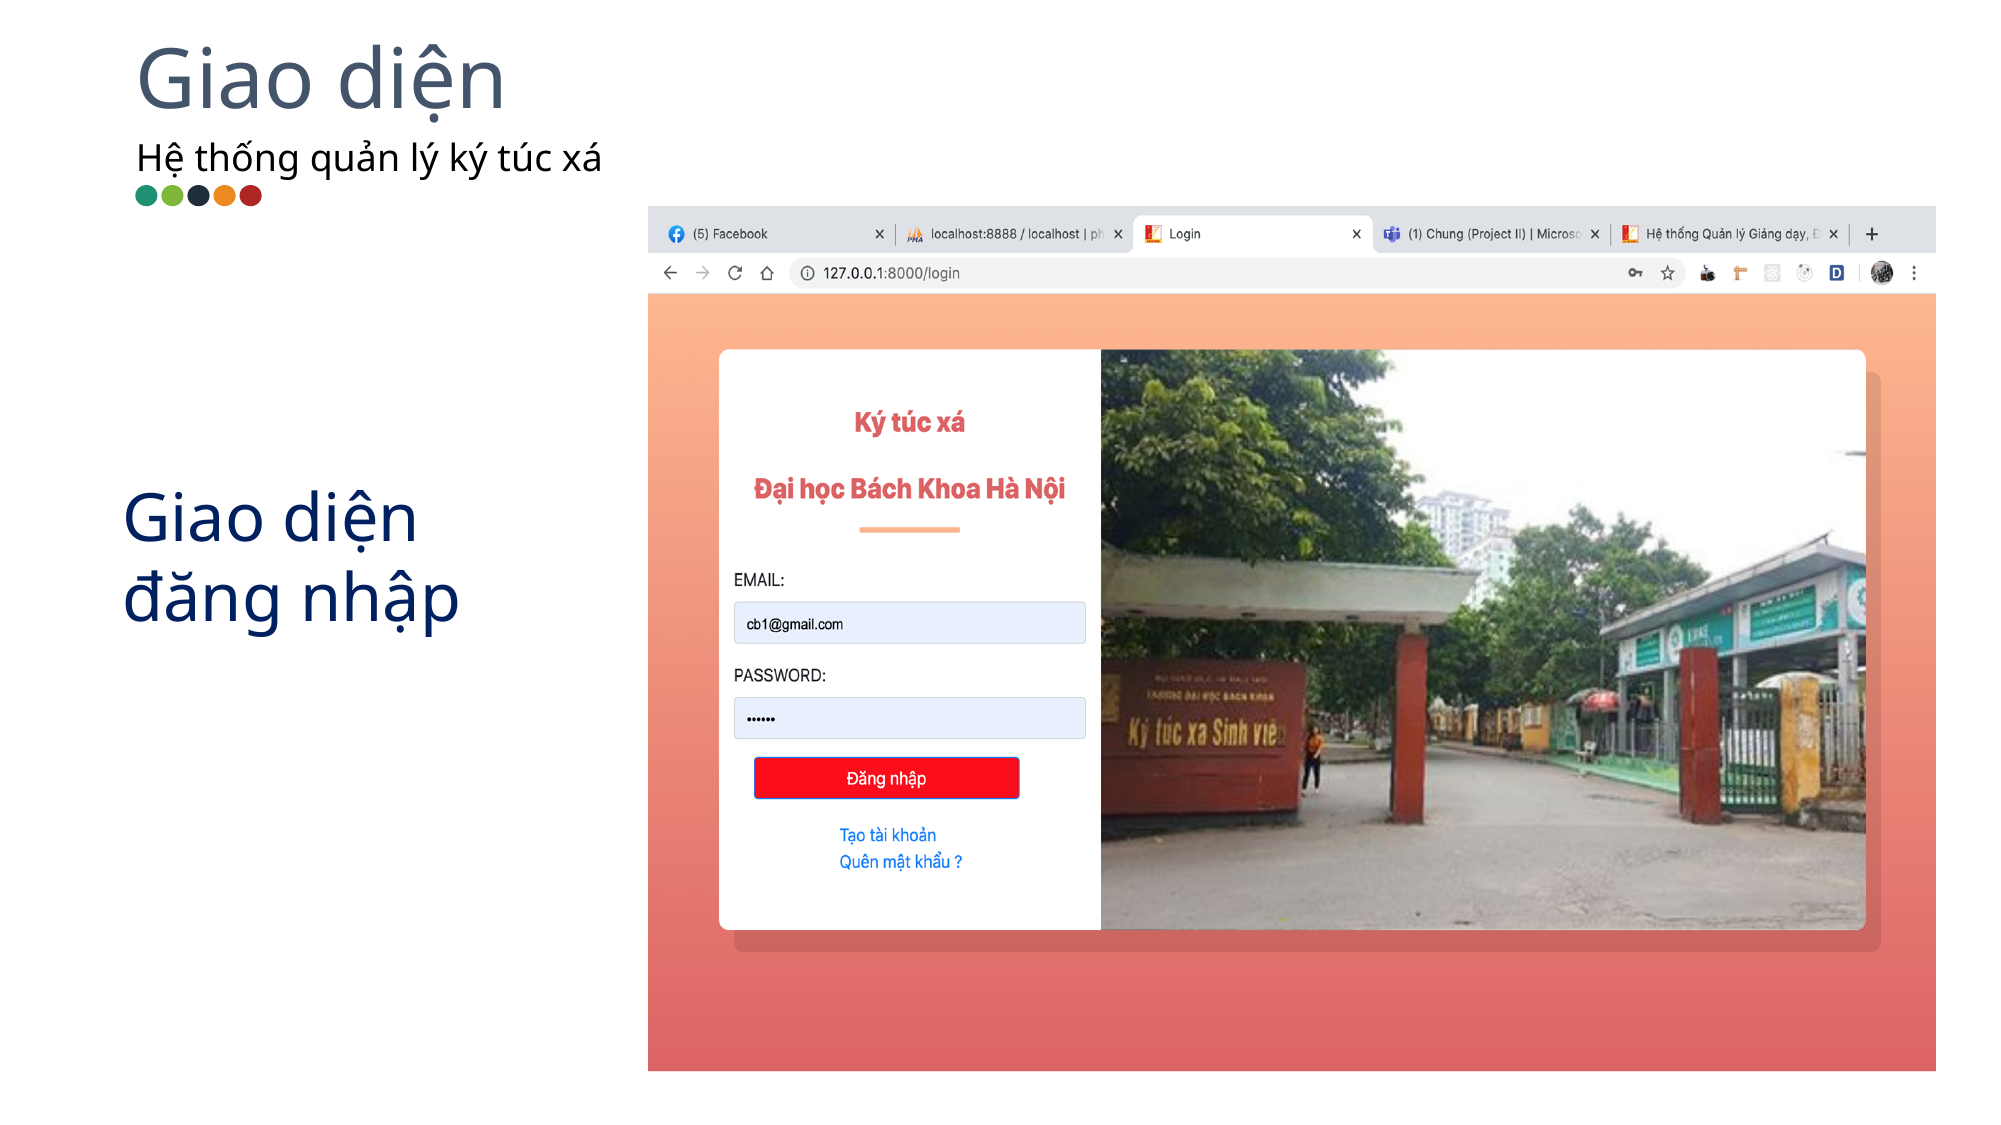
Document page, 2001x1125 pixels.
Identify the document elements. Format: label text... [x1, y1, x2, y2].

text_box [135, 184, 262, 207]
text_box Giao diện đăng nhập [107, 467, 503, 642]
picture [648, 206, 1936, 1094]
text_box Giao diện Hệ thống quản lý ký túc xá [128, 1, 991, 184]
